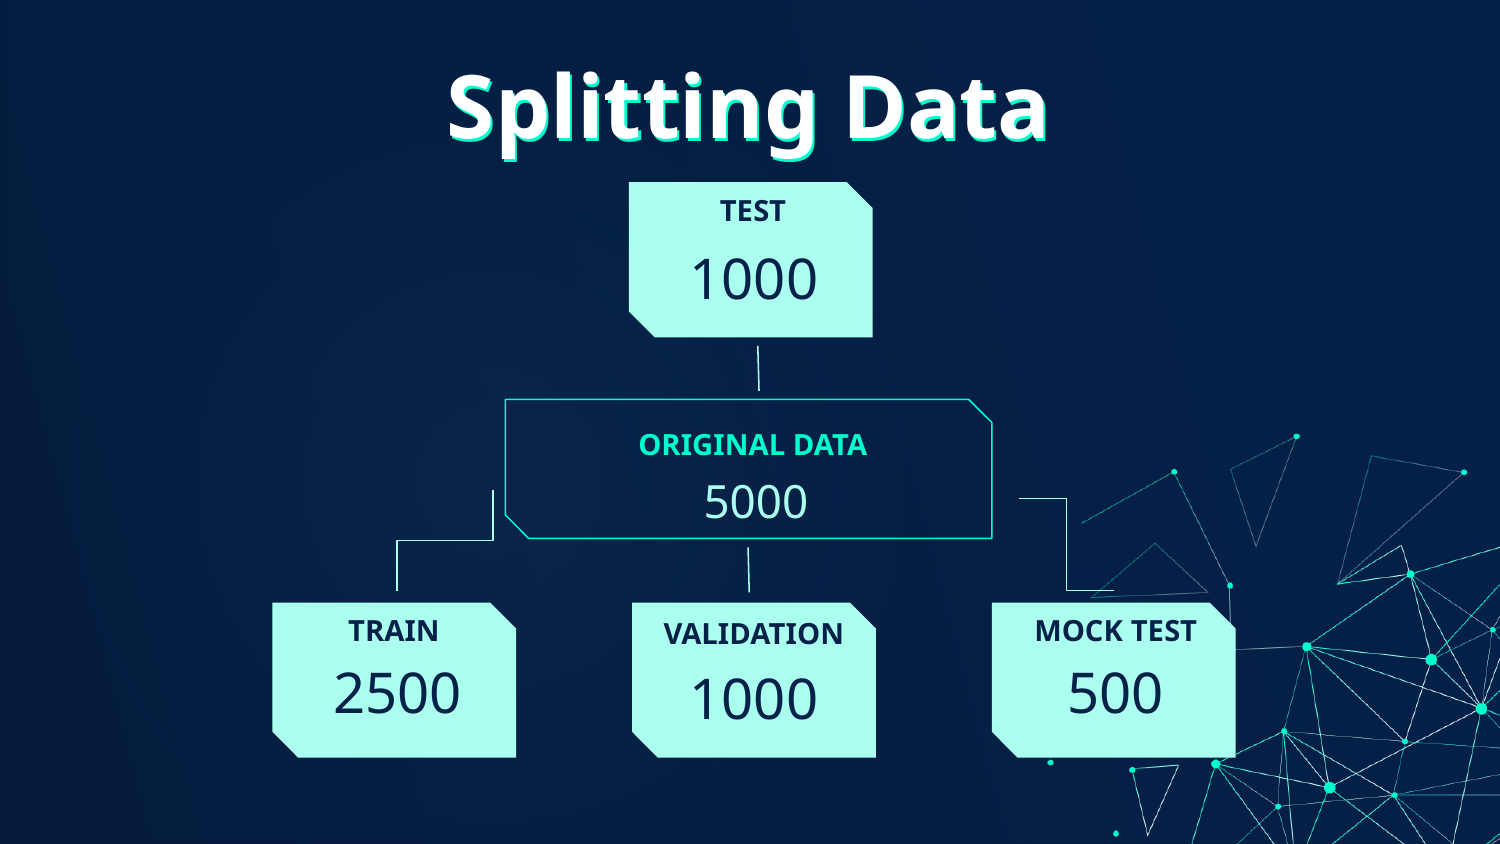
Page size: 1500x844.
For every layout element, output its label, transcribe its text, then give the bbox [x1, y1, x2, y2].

text_box [505, 399, 992, 539]
text_box 2500 [292, 642, 504, 744]
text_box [394, 492, 496, 589]
title Splitting Data [321, 36, 1177, 192]
text_box 1000 [648, 228, 860, 331]
text_box [628, 194, 873, 338]
text_box [272, 602, 517, 758]
text_box 5000 [650, 457, 862, 522]
picture [0, 0, 1500, 844]
text_box 500 [1010, 642, 1222, 744]
text_box TRAIN [280, 598, 516, 663]
text_box TEST [635, 194, 871, 243]
text_box [632, 602, 648, 748]
text_box [991, 602, 1236, 758]
text_box VALIDATION [636, 600, 872, 665]
text_box ORIGINAL DATA [562, 412, 944, 477]
text_box MOCK TEST [998, 598, 1234, 663]
text_box 1000 [648, 648, 860, 751]
text_box [651, 624, 876, 758]
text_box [1018, 498, 1114, 591]
